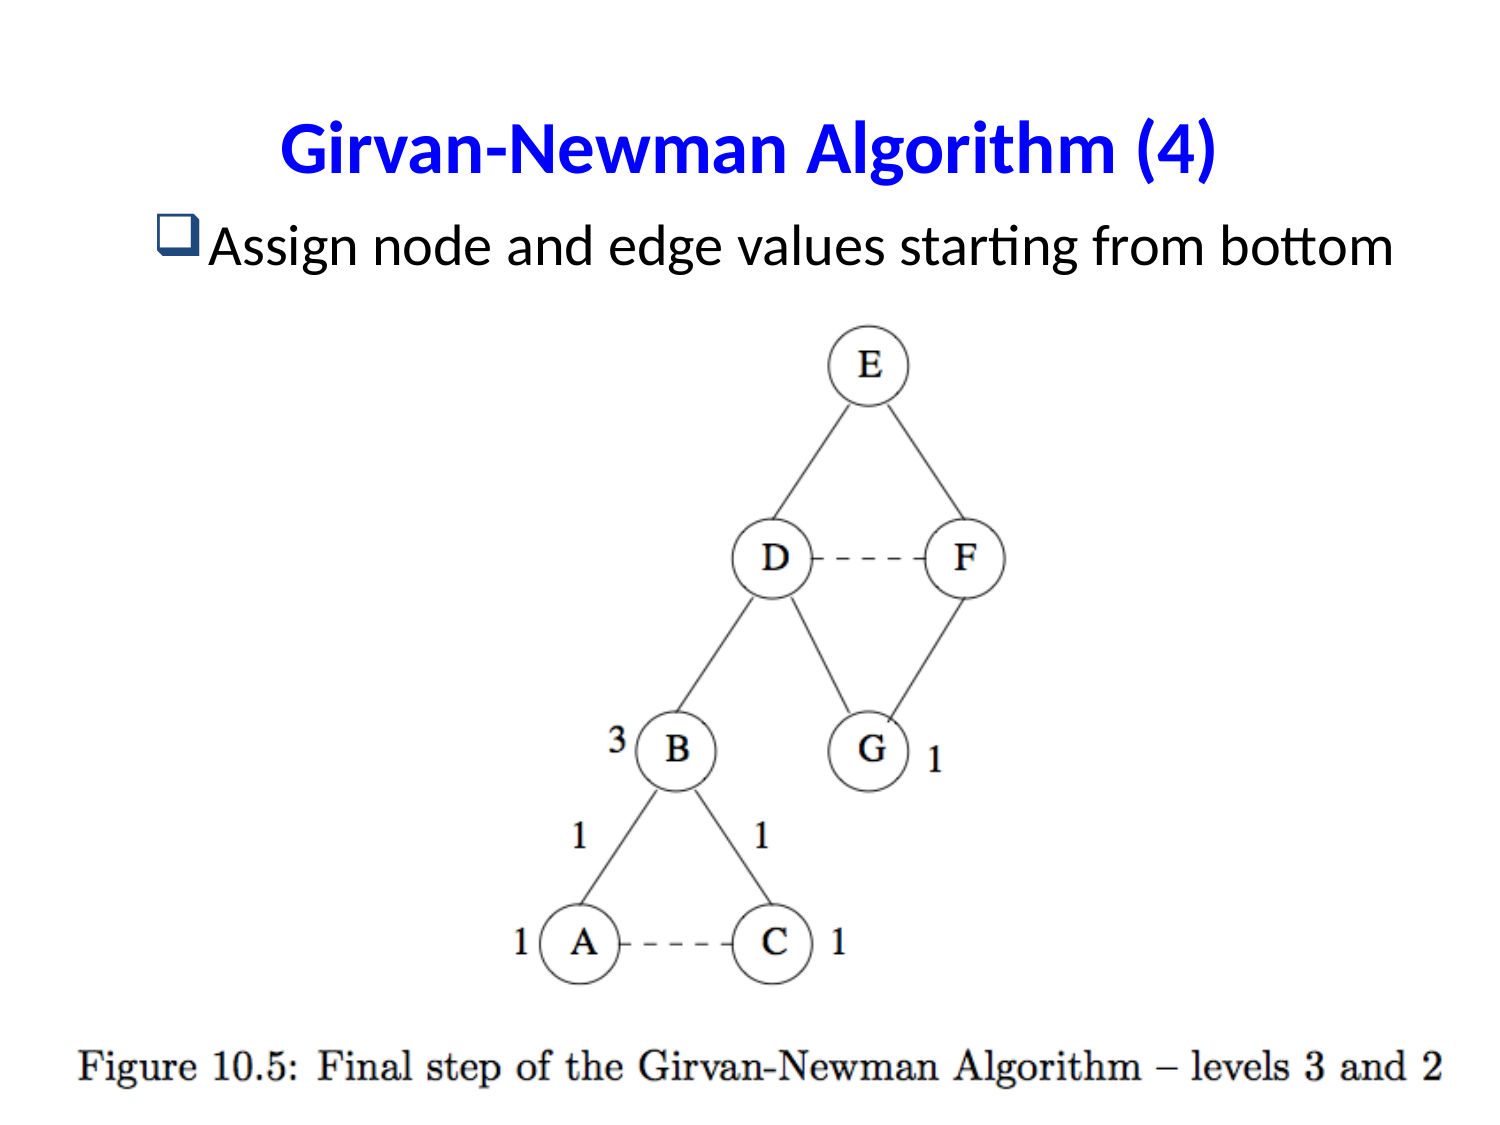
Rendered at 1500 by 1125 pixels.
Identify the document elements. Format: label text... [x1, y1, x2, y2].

picture [0, 312, 1500, 1107]
list Assign node and edge values starting from bottom [137, 200, 1413, 310]
title Girvan-Newman Algorithm (4) [112, 50, 1388, 238]
